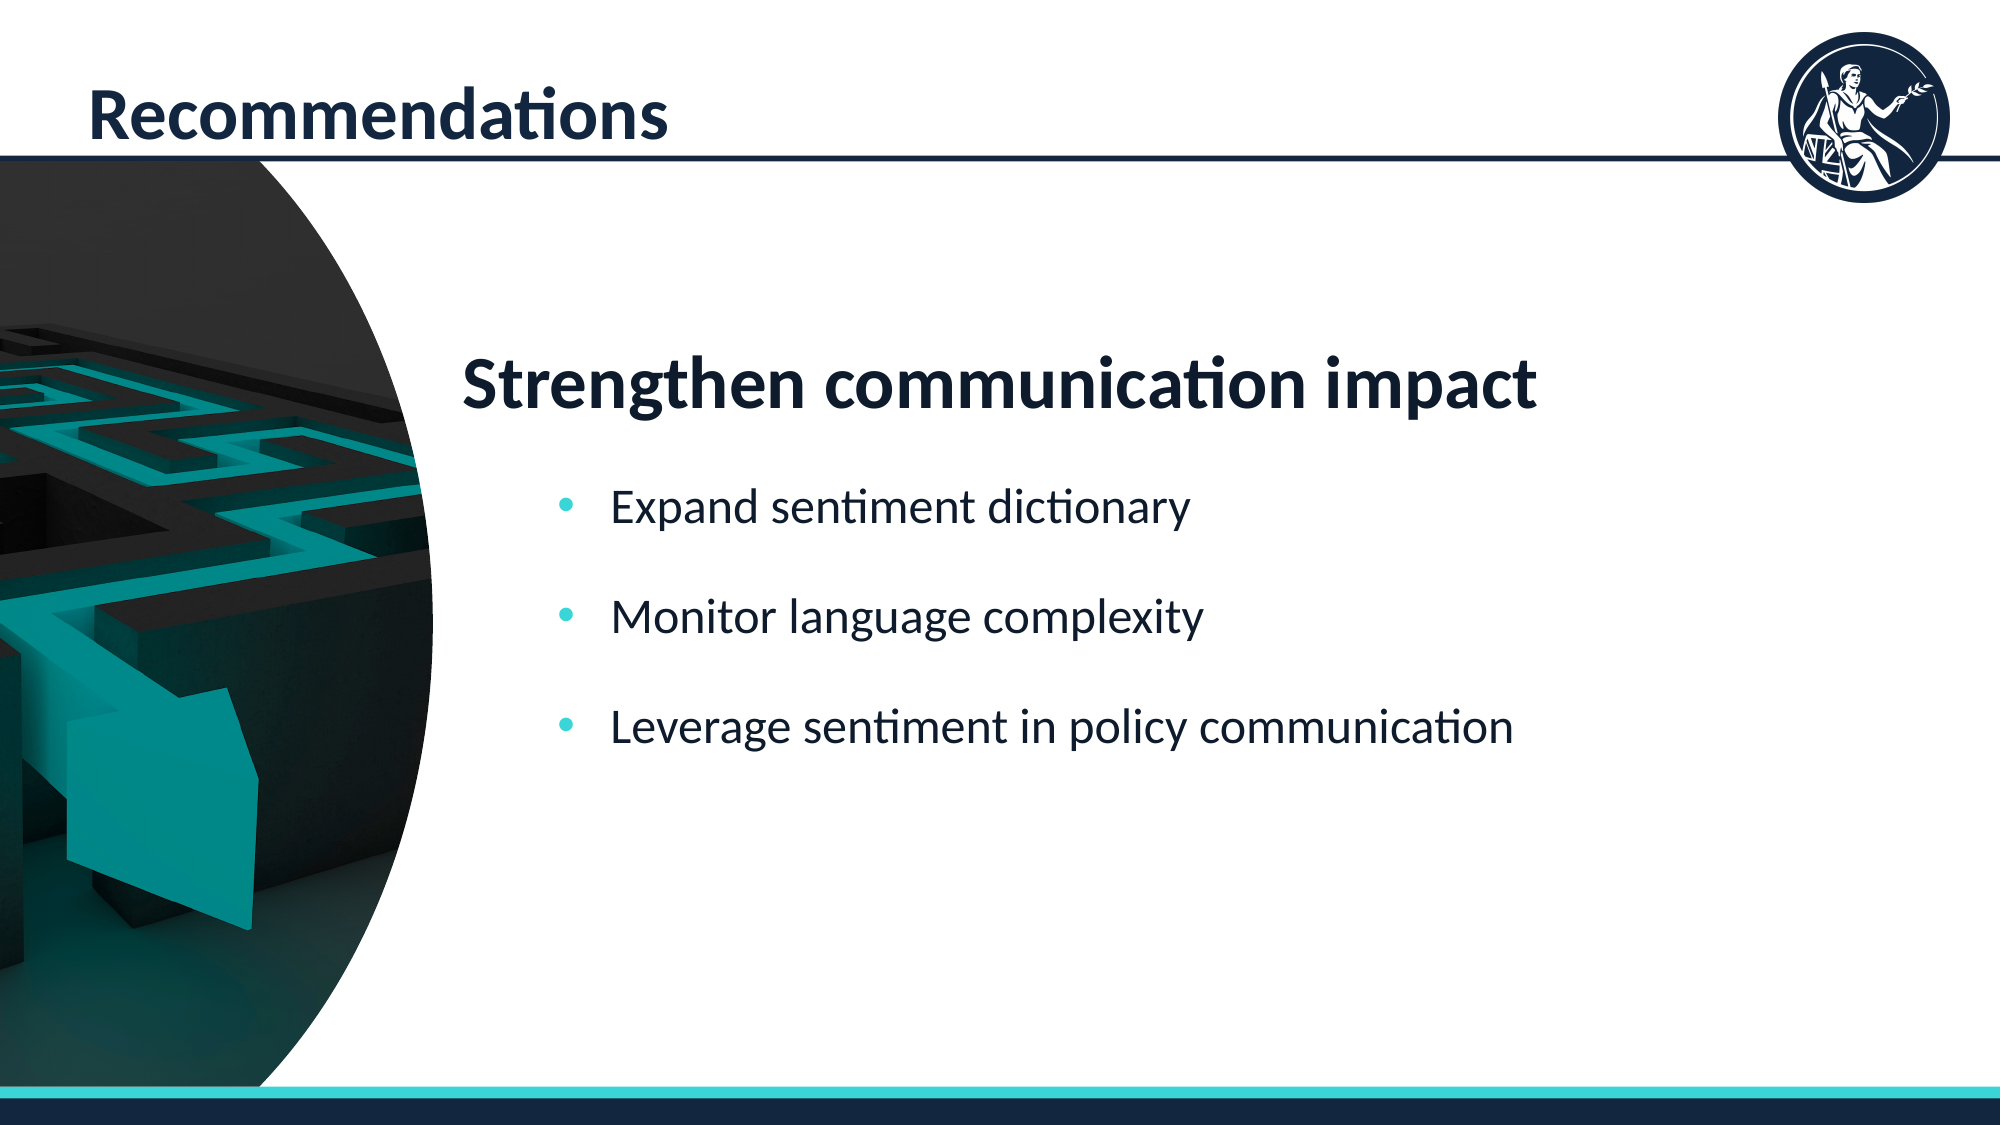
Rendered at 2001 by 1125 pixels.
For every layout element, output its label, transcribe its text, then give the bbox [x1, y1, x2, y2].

text_box [0, 1086, 2000, 1099]
text_box [1673, 155, 1773, 162]
text_box Strengthen communication impact Expand sentiment dictionary Monitor language complexity Leverage sentiment in policy communication [447, 326, 1914, 762]
text_box [0, 1099, 2000, 1125]
picture [0, 160, 434, 1087]
text_box Recommendations [73, 57, 1673, 163]
picture [1778, 32, 1950, 204]
text_box [0, 155, 73, 159]
text_box [1955, 155, 2000, 162]
